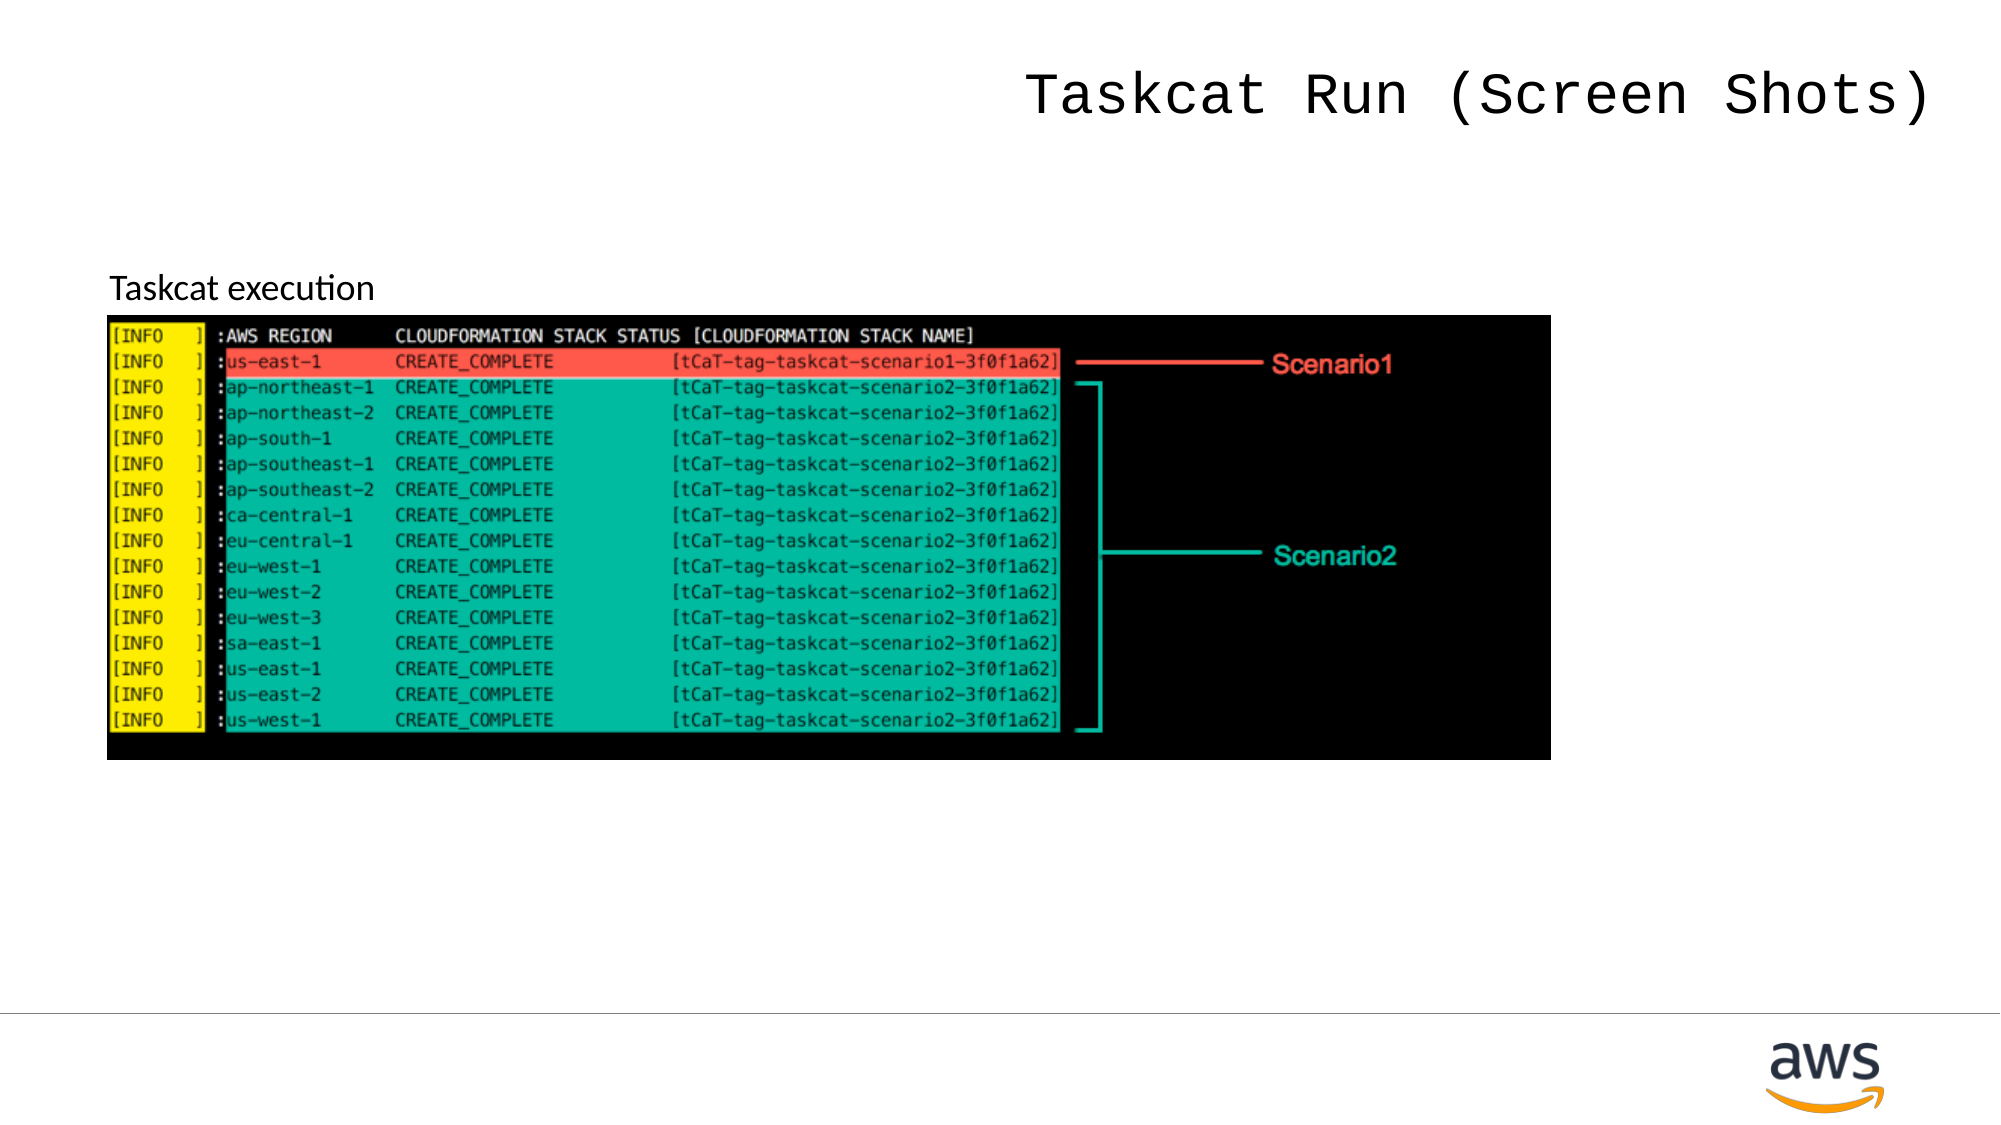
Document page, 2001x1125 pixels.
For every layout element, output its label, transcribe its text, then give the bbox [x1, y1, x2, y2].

title Taskcat Run (Screen Shots) [484, 4, 1985, 186]
text_box Taskcat execution [94, 255, 596, 315]
picture [1765, 1042, 1885, 1114]
picture [107, 315, 1551, 760]
